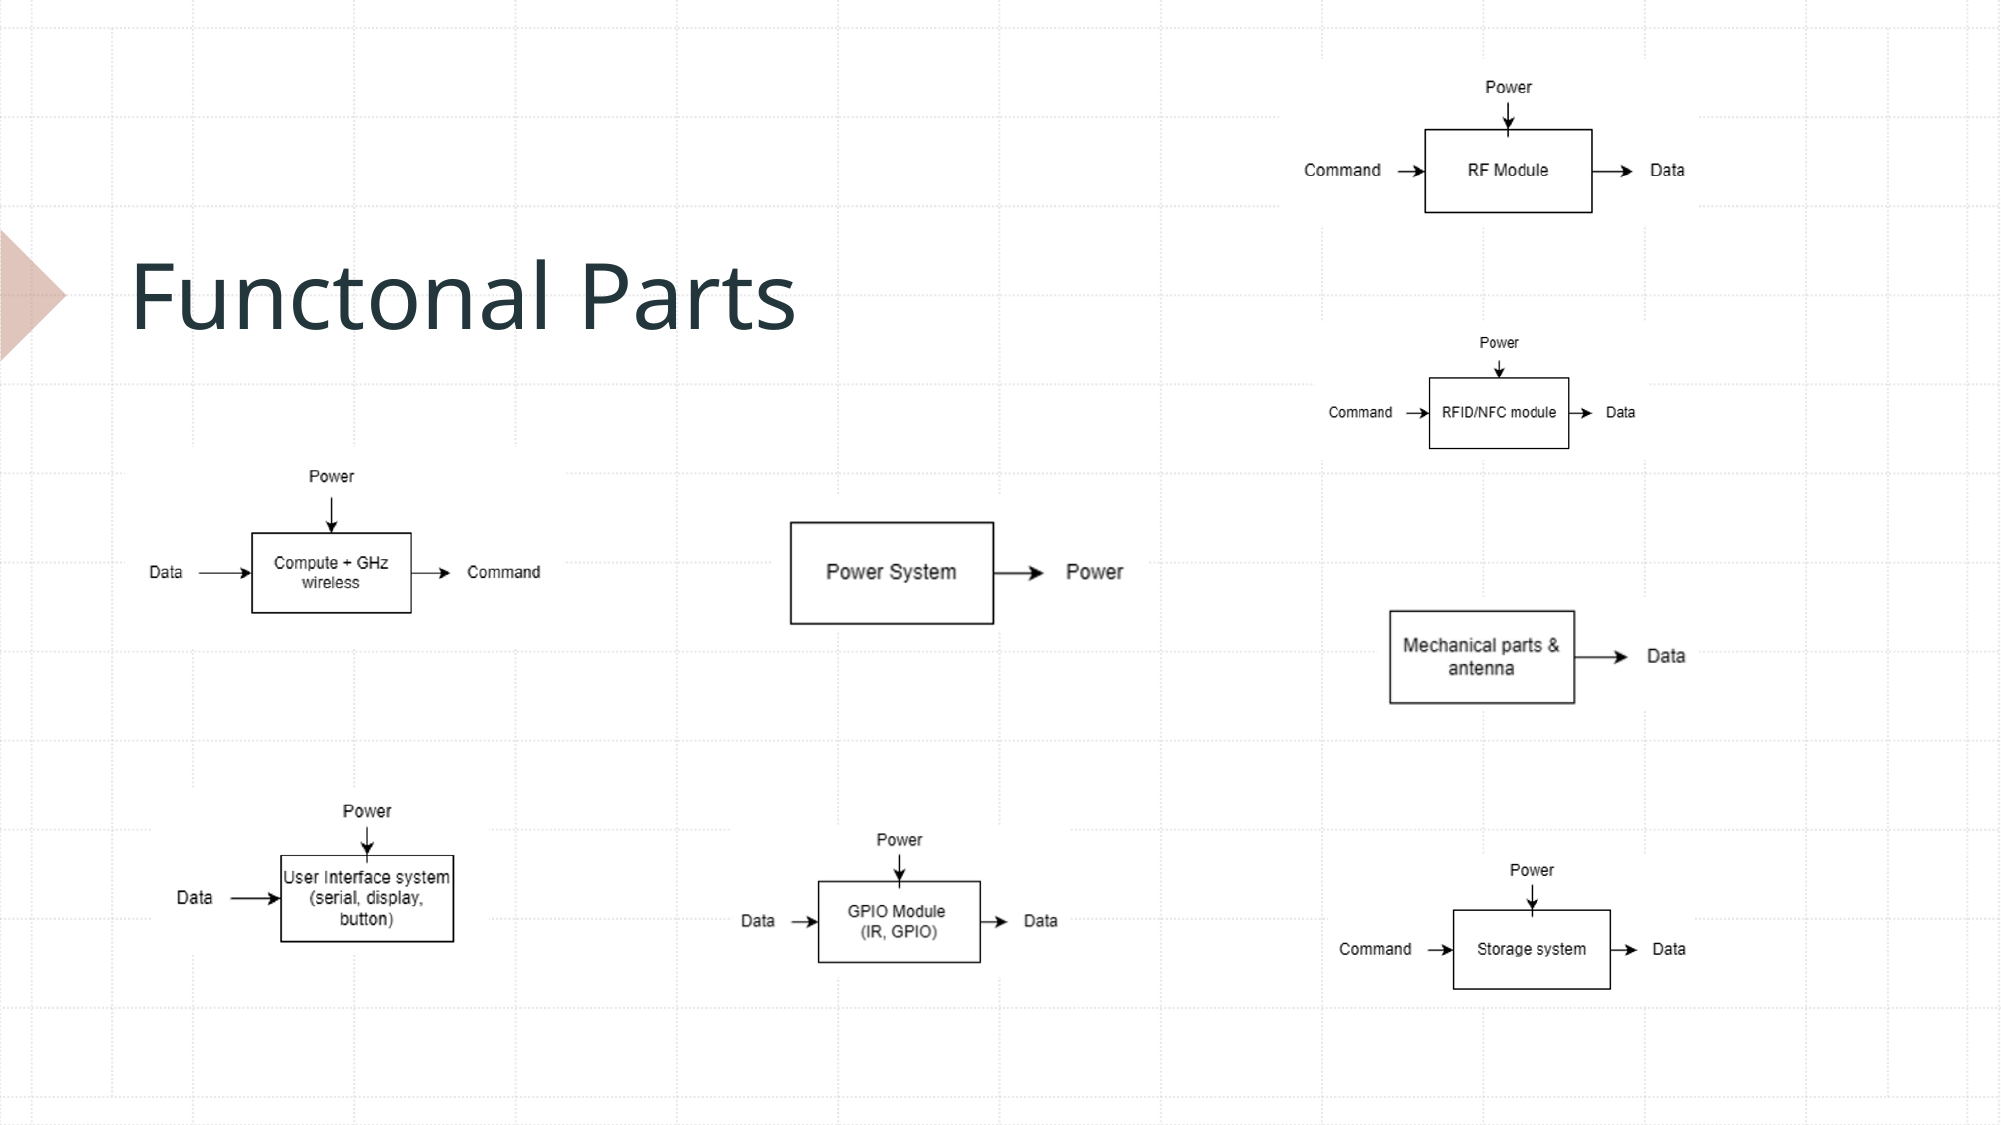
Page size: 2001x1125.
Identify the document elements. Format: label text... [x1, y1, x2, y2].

picture [772, 495, 1148, 630]
picture [153, 789, 489, 955]
picture [125, 447, 564, 649]
picture [1328, 854, 1695, 1006]
picture [1280, 59, 1699, 226]
picture [1377, 597, 1699, 711]
picture [732, 826, 1069, 977]
title Functonal Parts [113, 119, 1808, 356]
picture [1315, 321, 1647, 460]
